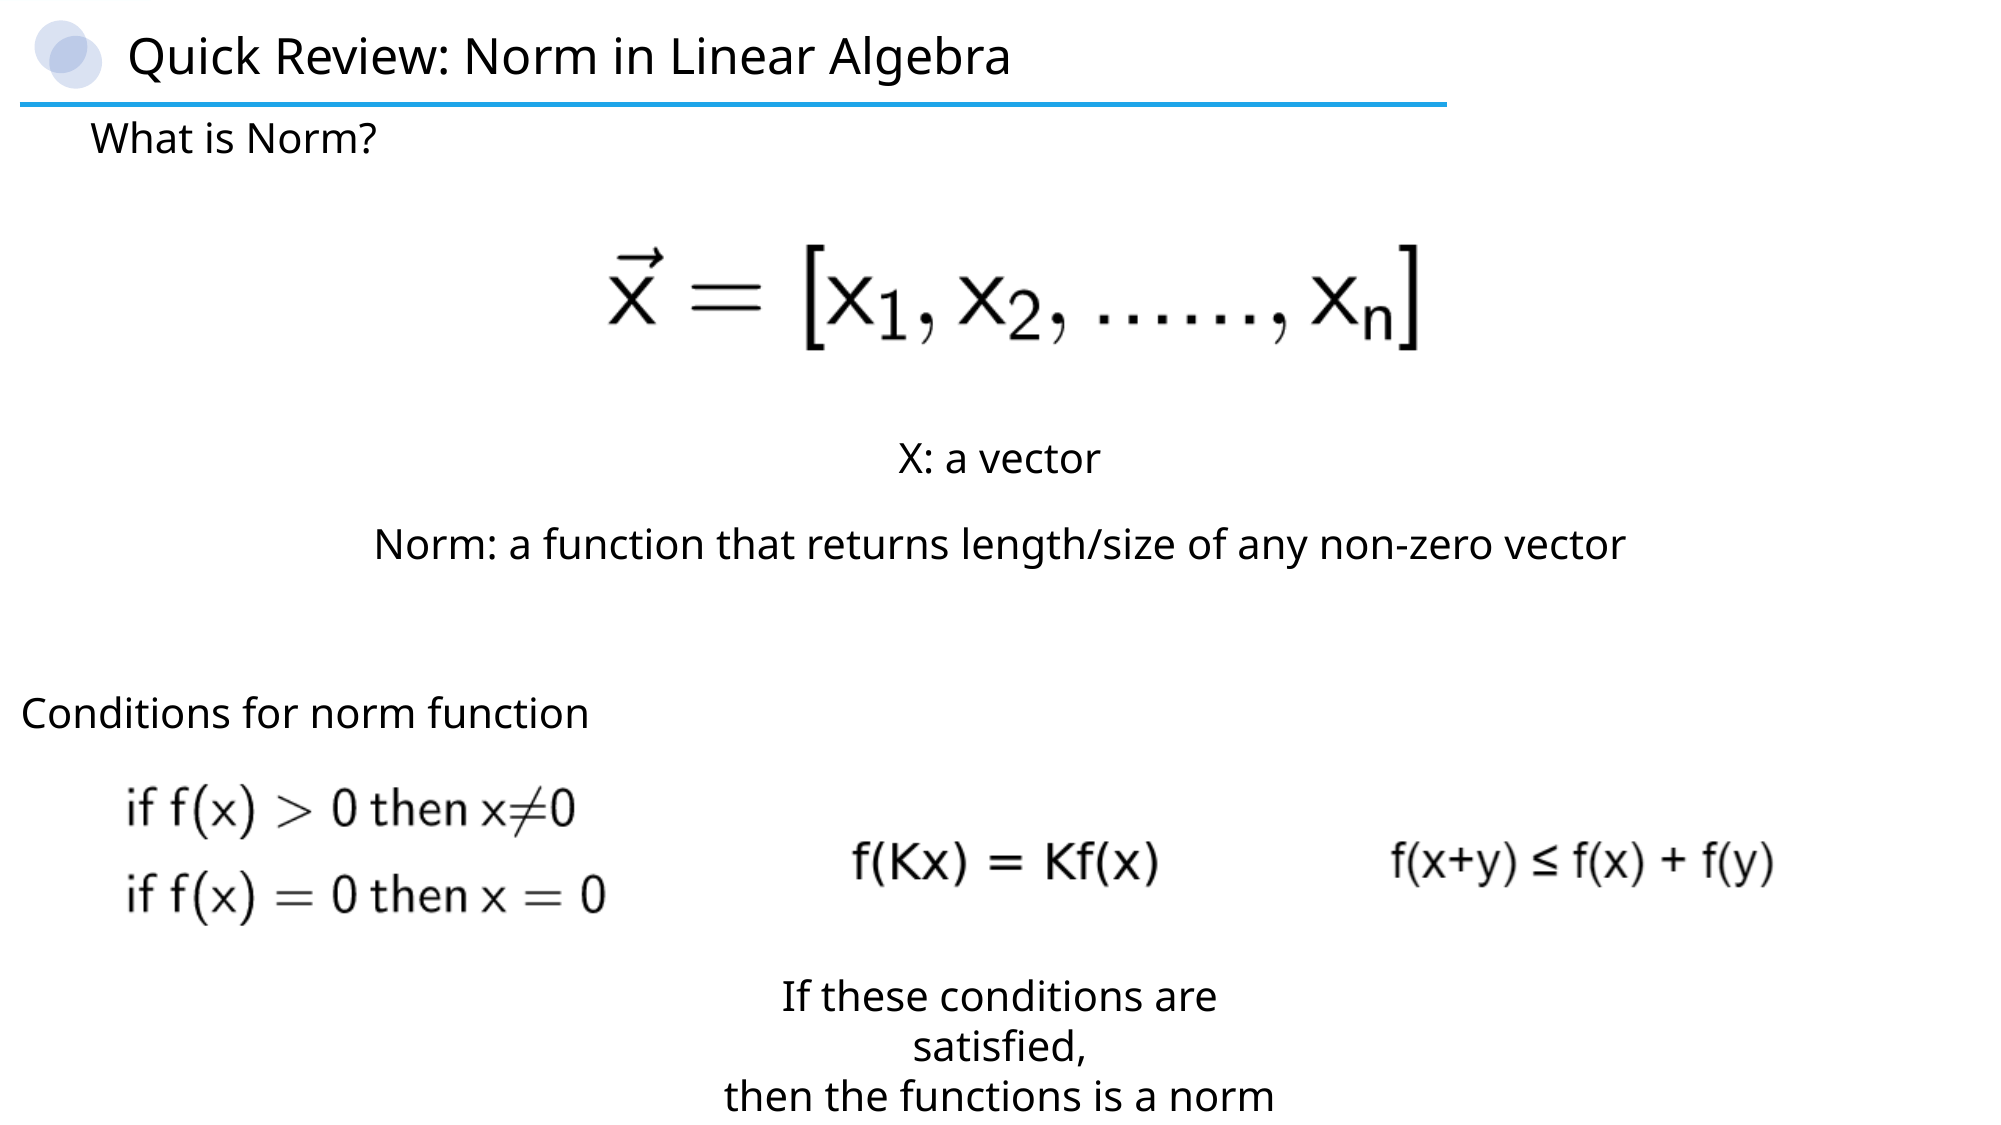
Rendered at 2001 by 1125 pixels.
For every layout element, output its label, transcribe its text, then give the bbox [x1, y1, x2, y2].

picture [811, 826, 1189, 900]
text_box [48, 34, 104, 90]
picture [100, 775, 637, 937]
text_box Quick Review: Norm in Linear Algebra [112, 17, 1346, 92]
picture [567, 223, 1433, 371]
text_box Conditions for norm function [5, 679, 637, 744]
text_box X: a vector [636, 424, 1364, 489]
text_box Norm: a function that returns length/size of any non-zero vector [328, 510, 1672, 575]
text_box If these conditions are satisfied, then the functions is a norm [684, 962, 1316, 1125]
picture [1363, 807, 1801, 919]
text_box What is Norm? [75, 105, 756, 170]
text_box [33, 19, 87, 72]
